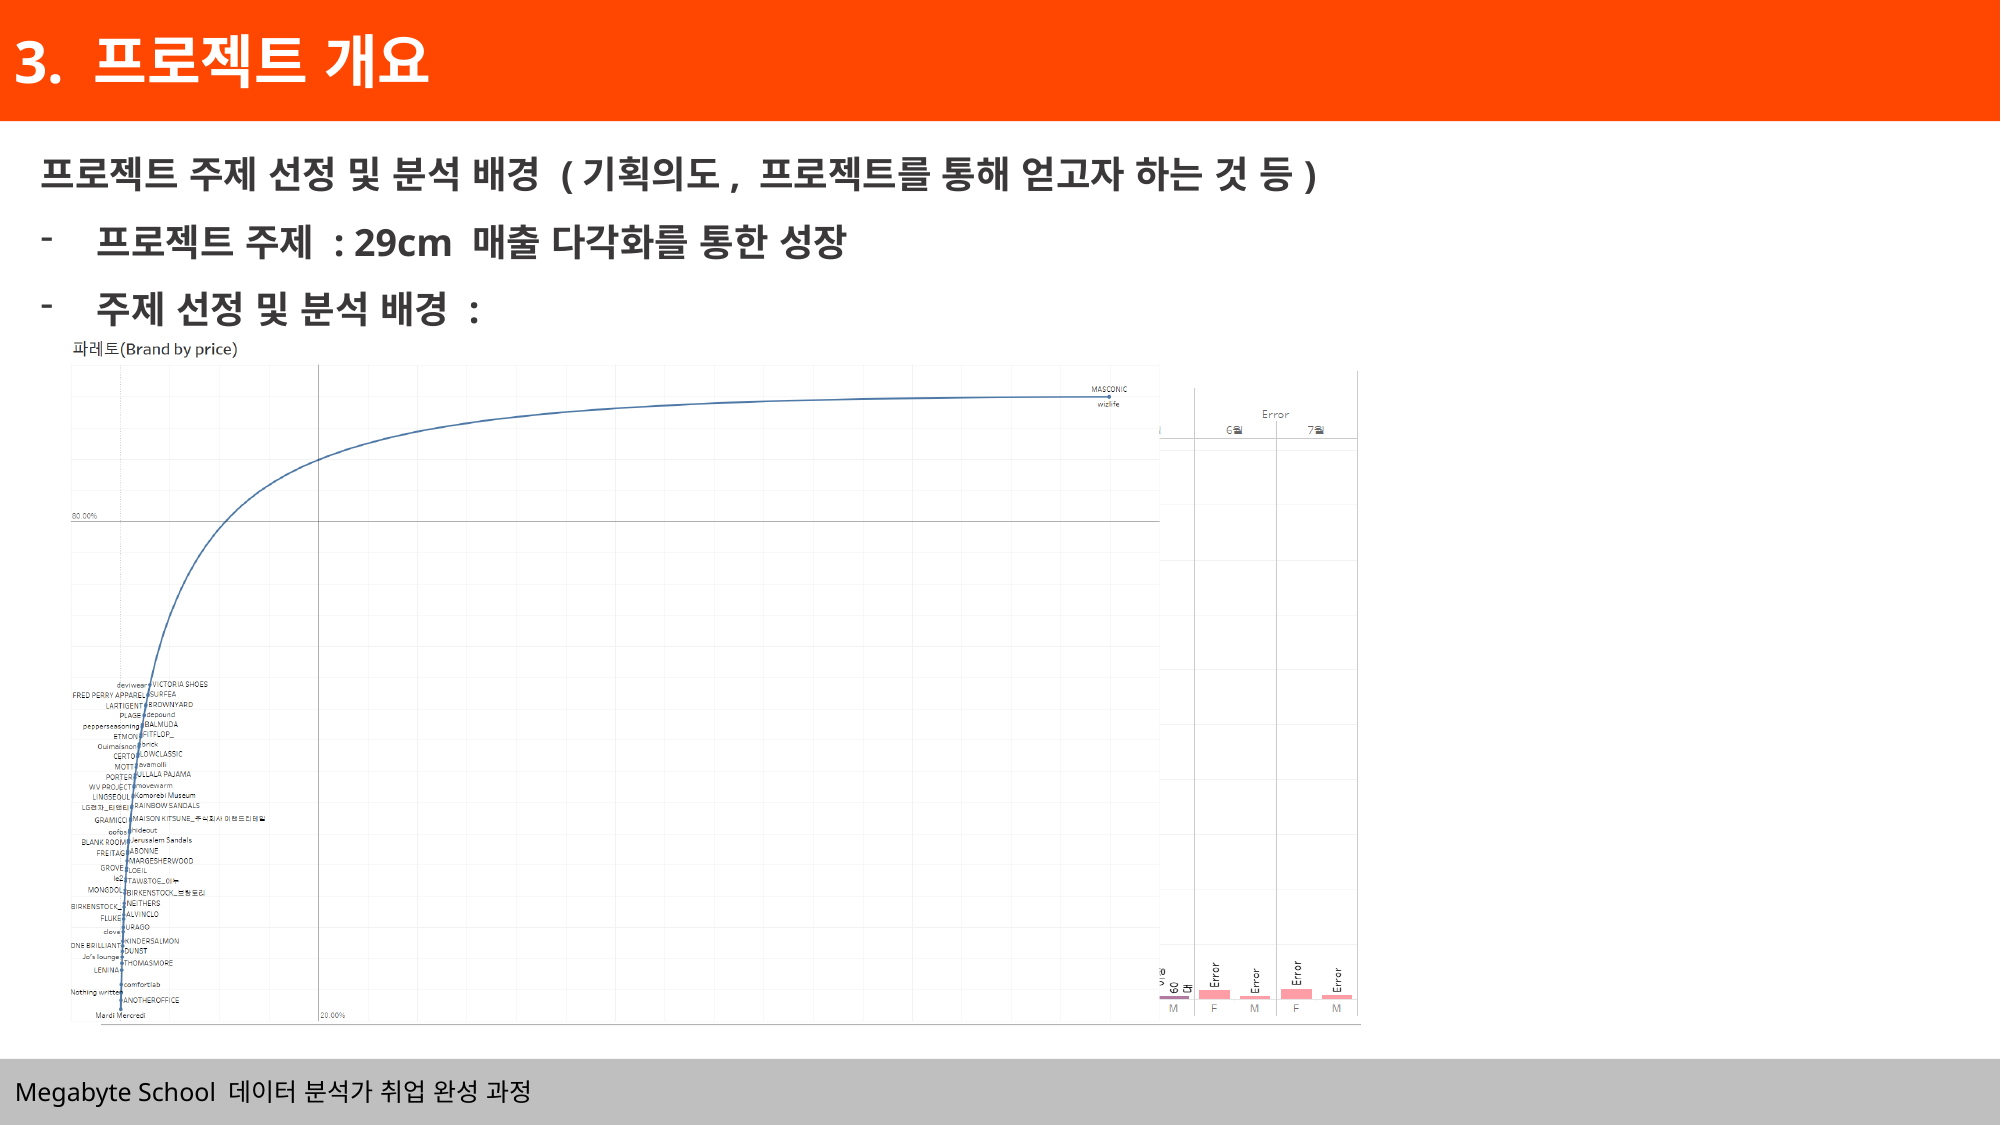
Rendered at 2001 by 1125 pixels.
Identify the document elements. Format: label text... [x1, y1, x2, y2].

text_box 프로젝트 주제 선정 및 분석 배경 (기획의도, 프로젝트를 통해 얻고자 하는 것 등) 프로젝트 주제 : 29cm 매출 다각화를 통한 성장 주제 선정 및 분석 배경 : User 분석 : 2030 여성에 매출 집중 Category 분석 : 의류, 잡화가 매출의 약 85%를 견인 Brand 분석 : 소수의 브랜드가 매출 대부분을 견인 [25, 121, 1899, 609]
picture [70, 334, 1361, 1026]
text_box Megabyte School 데이터 분석가 취업 완성 과정 [0, 1058, 2000, 1125]
text_box 3. 프로젝트 개요 [0, 0, 2000, 122]
